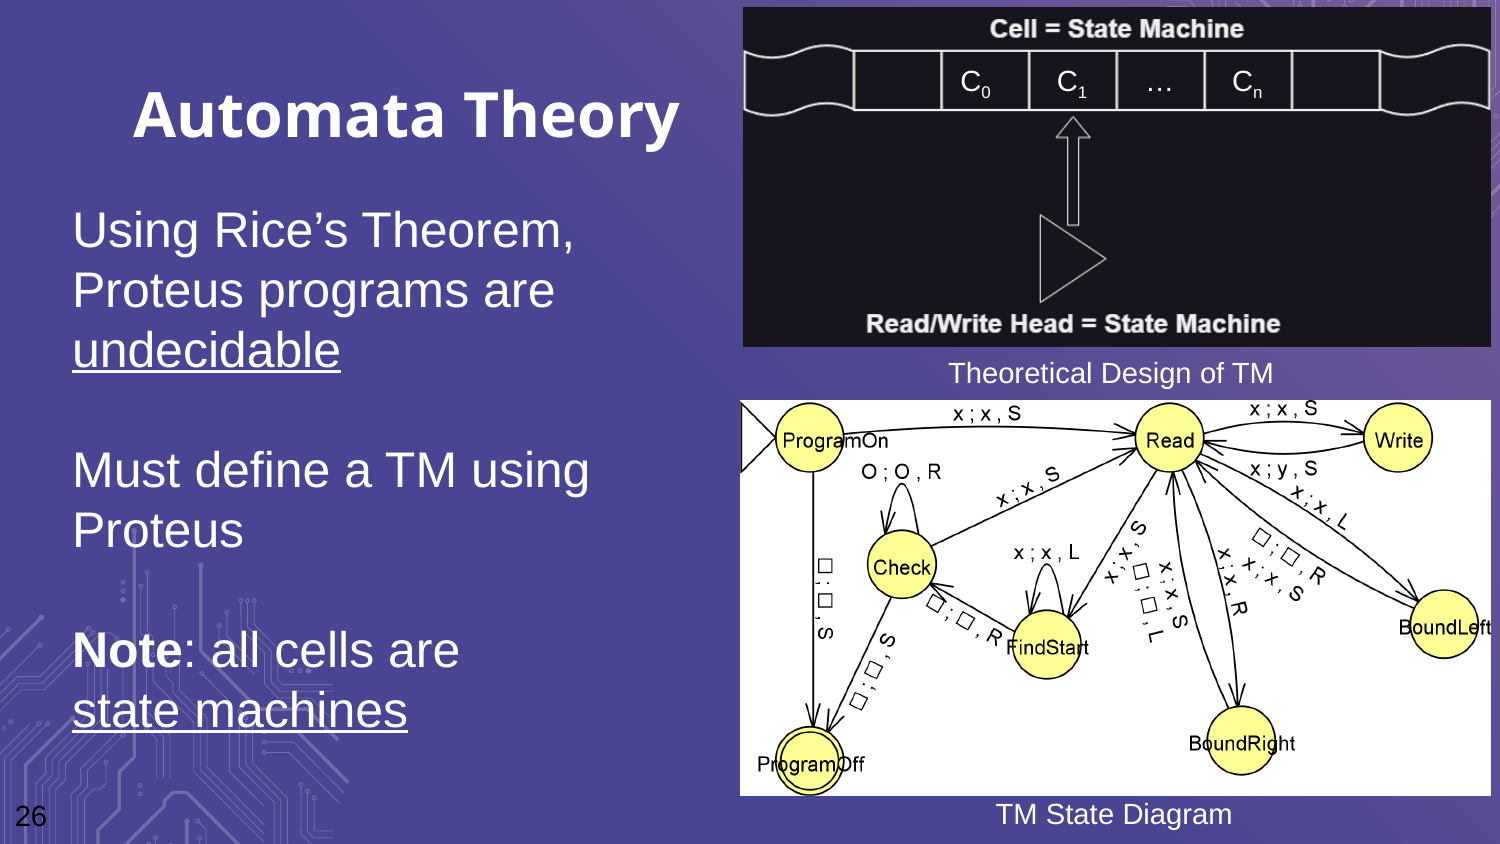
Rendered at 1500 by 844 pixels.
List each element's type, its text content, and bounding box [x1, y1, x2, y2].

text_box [743, 7, 1491, 398]
text_box 26 [0, 789, 113, 840]
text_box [740, 400, 1491, 839]
text_box Using Rice’s Theorem, Proteus programs are undecidable Must define a TM using Proteus Note: all cells are state machines [57, 190, 623, 745]
title Automata Theory [118, 60, 738, 150]
